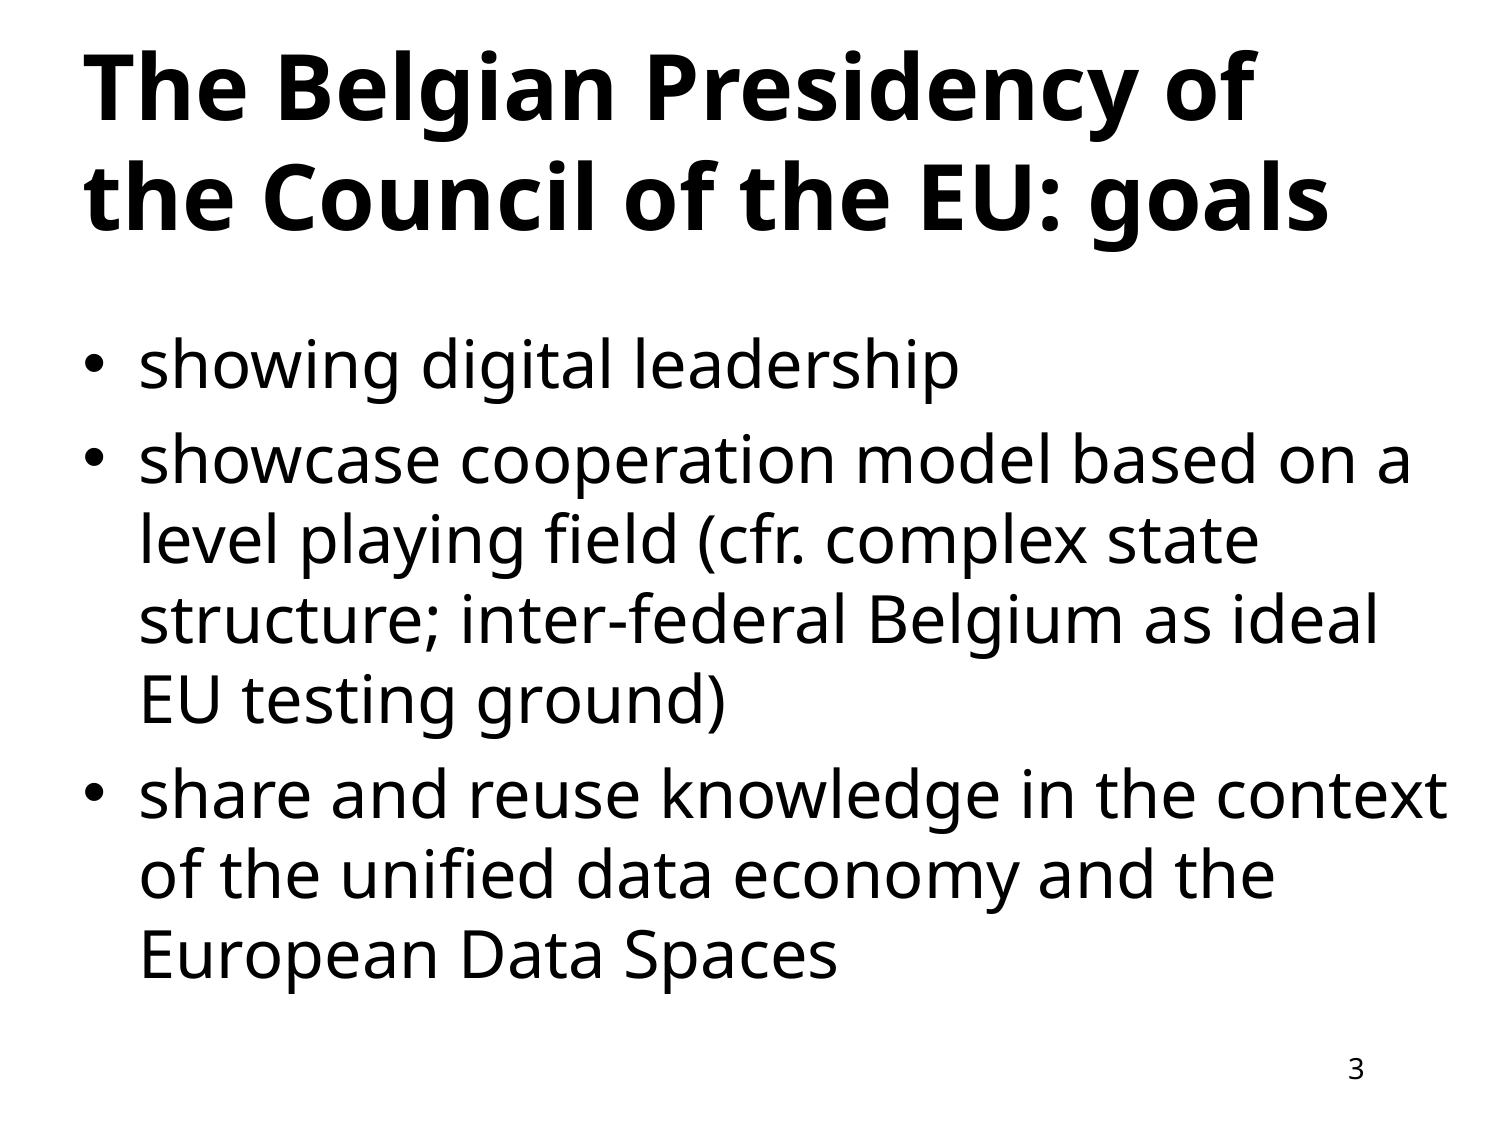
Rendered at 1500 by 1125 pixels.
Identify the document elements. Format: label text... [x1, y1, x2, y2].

list showing digital leadership showcase cooperation model based on a level playing field (cfr. complex state structure; inter-federal Belgium as ideal EU testing ground) share and reuse knowledge in the context of the unified data economy and the European Data Spaces [74, 219, 1462, 1060]
title The Belgian Presidency of the Council of the EU: goals [74, 14, 1426, 219]
slide_number 3 [1340, 1042, 1426, 1105]
